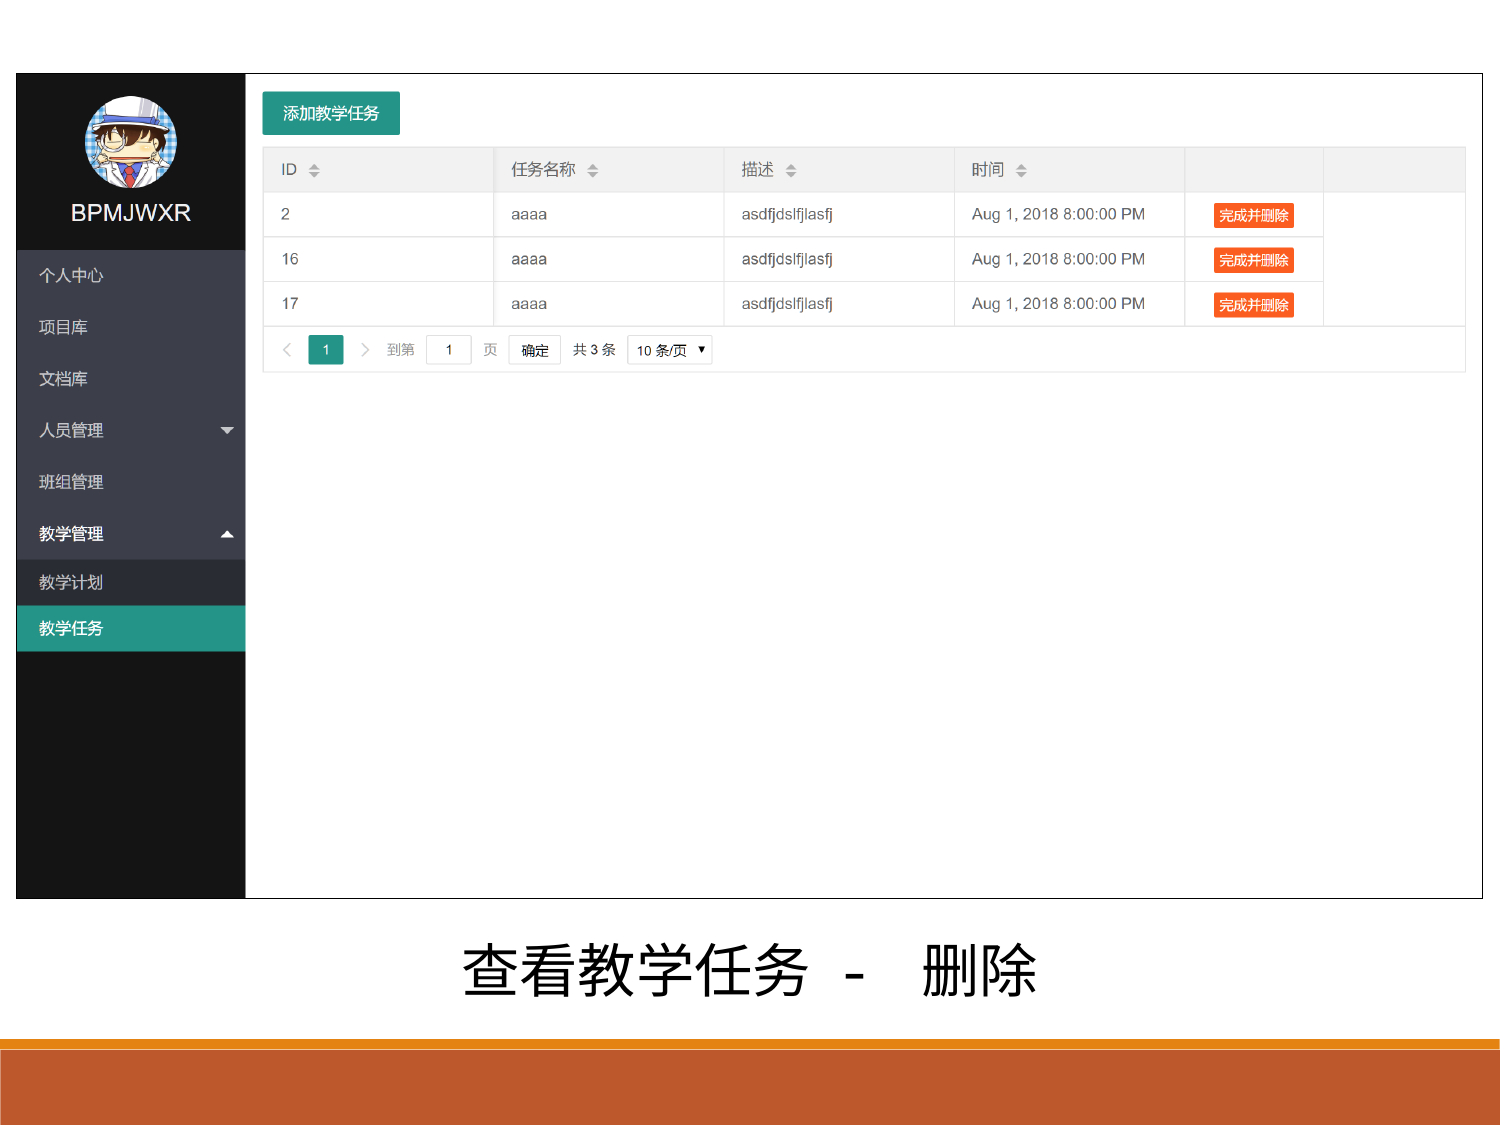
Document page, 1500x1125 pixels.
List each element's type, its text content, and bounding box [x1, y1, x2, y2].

text_box 查看教学任务 - 删除 [446, 926, 1054, 1012]
picture [16, 73, 1484, 899]
